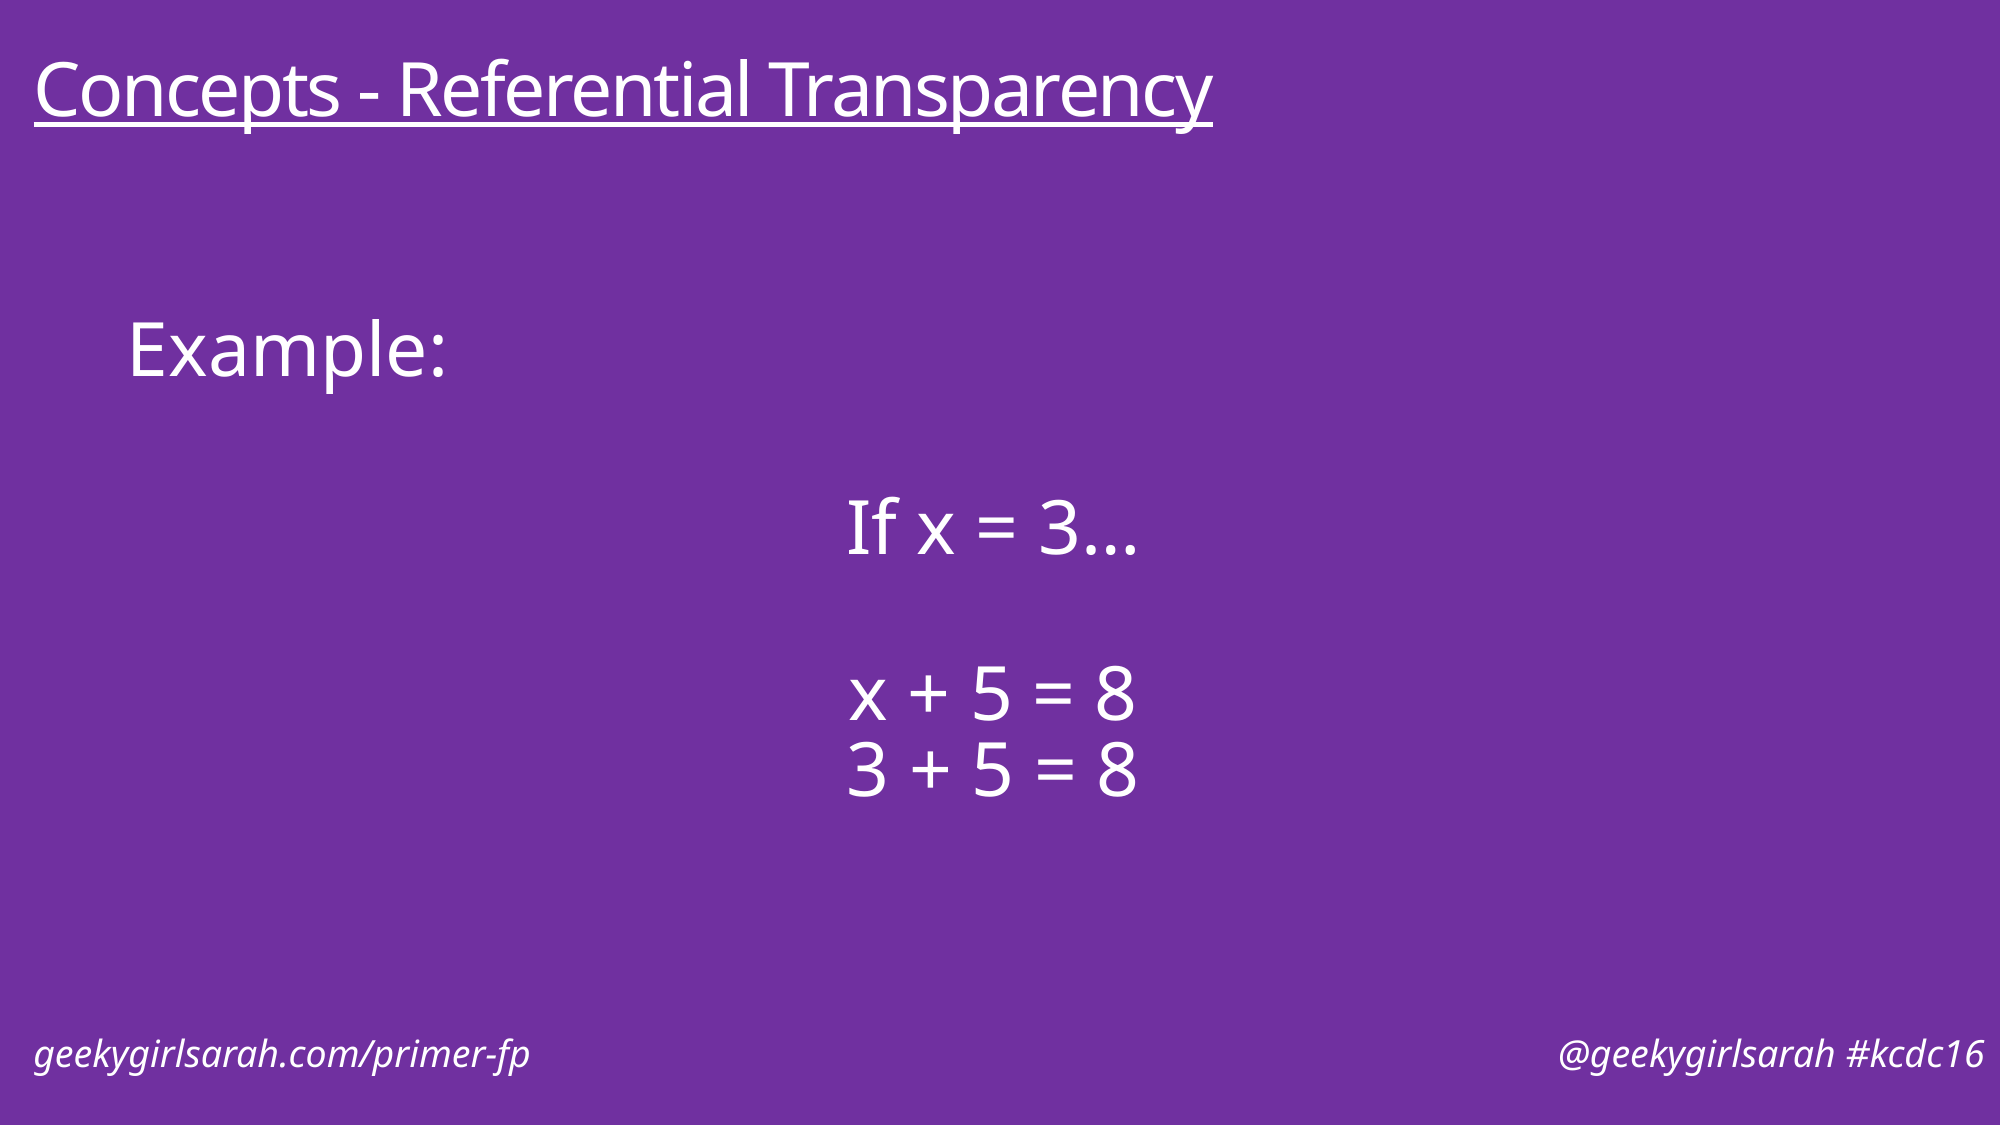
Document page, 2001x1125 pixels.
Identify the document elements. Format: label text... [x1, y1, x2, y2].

title Concepts - Referential Transparency [18, 6, 1875, 180]
list Example: If x = 3… x + 5 = 8 3 + 5 = 8 [111, 179, 1876, 948]
